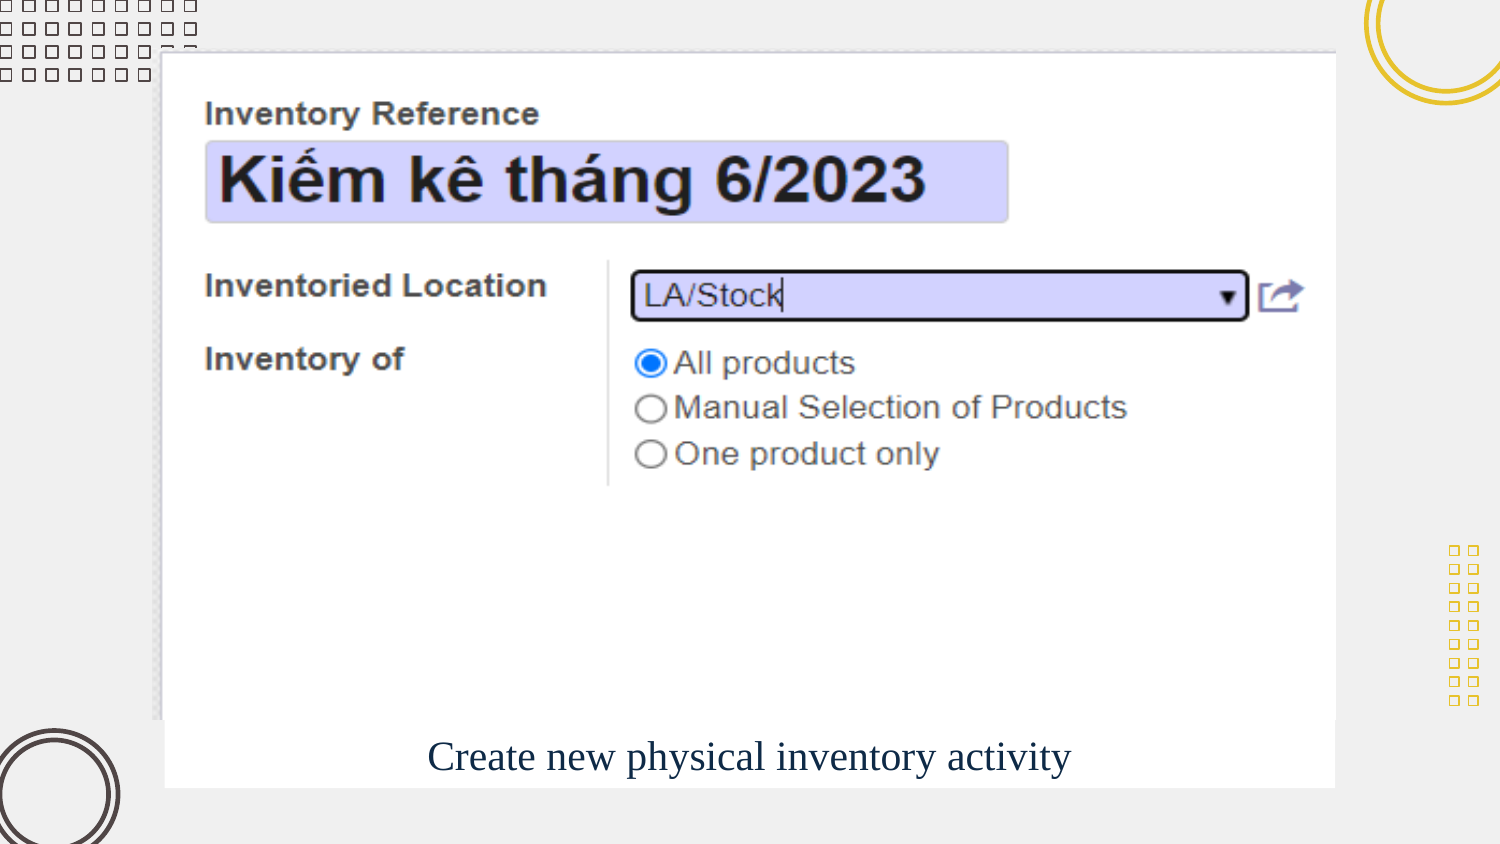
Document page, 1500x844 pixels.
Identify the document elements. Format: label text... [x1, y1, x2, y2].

picture [152, 48, 1336, 720]
subtitle Create new physical inventory activity [164, 728, 1336, 789]
